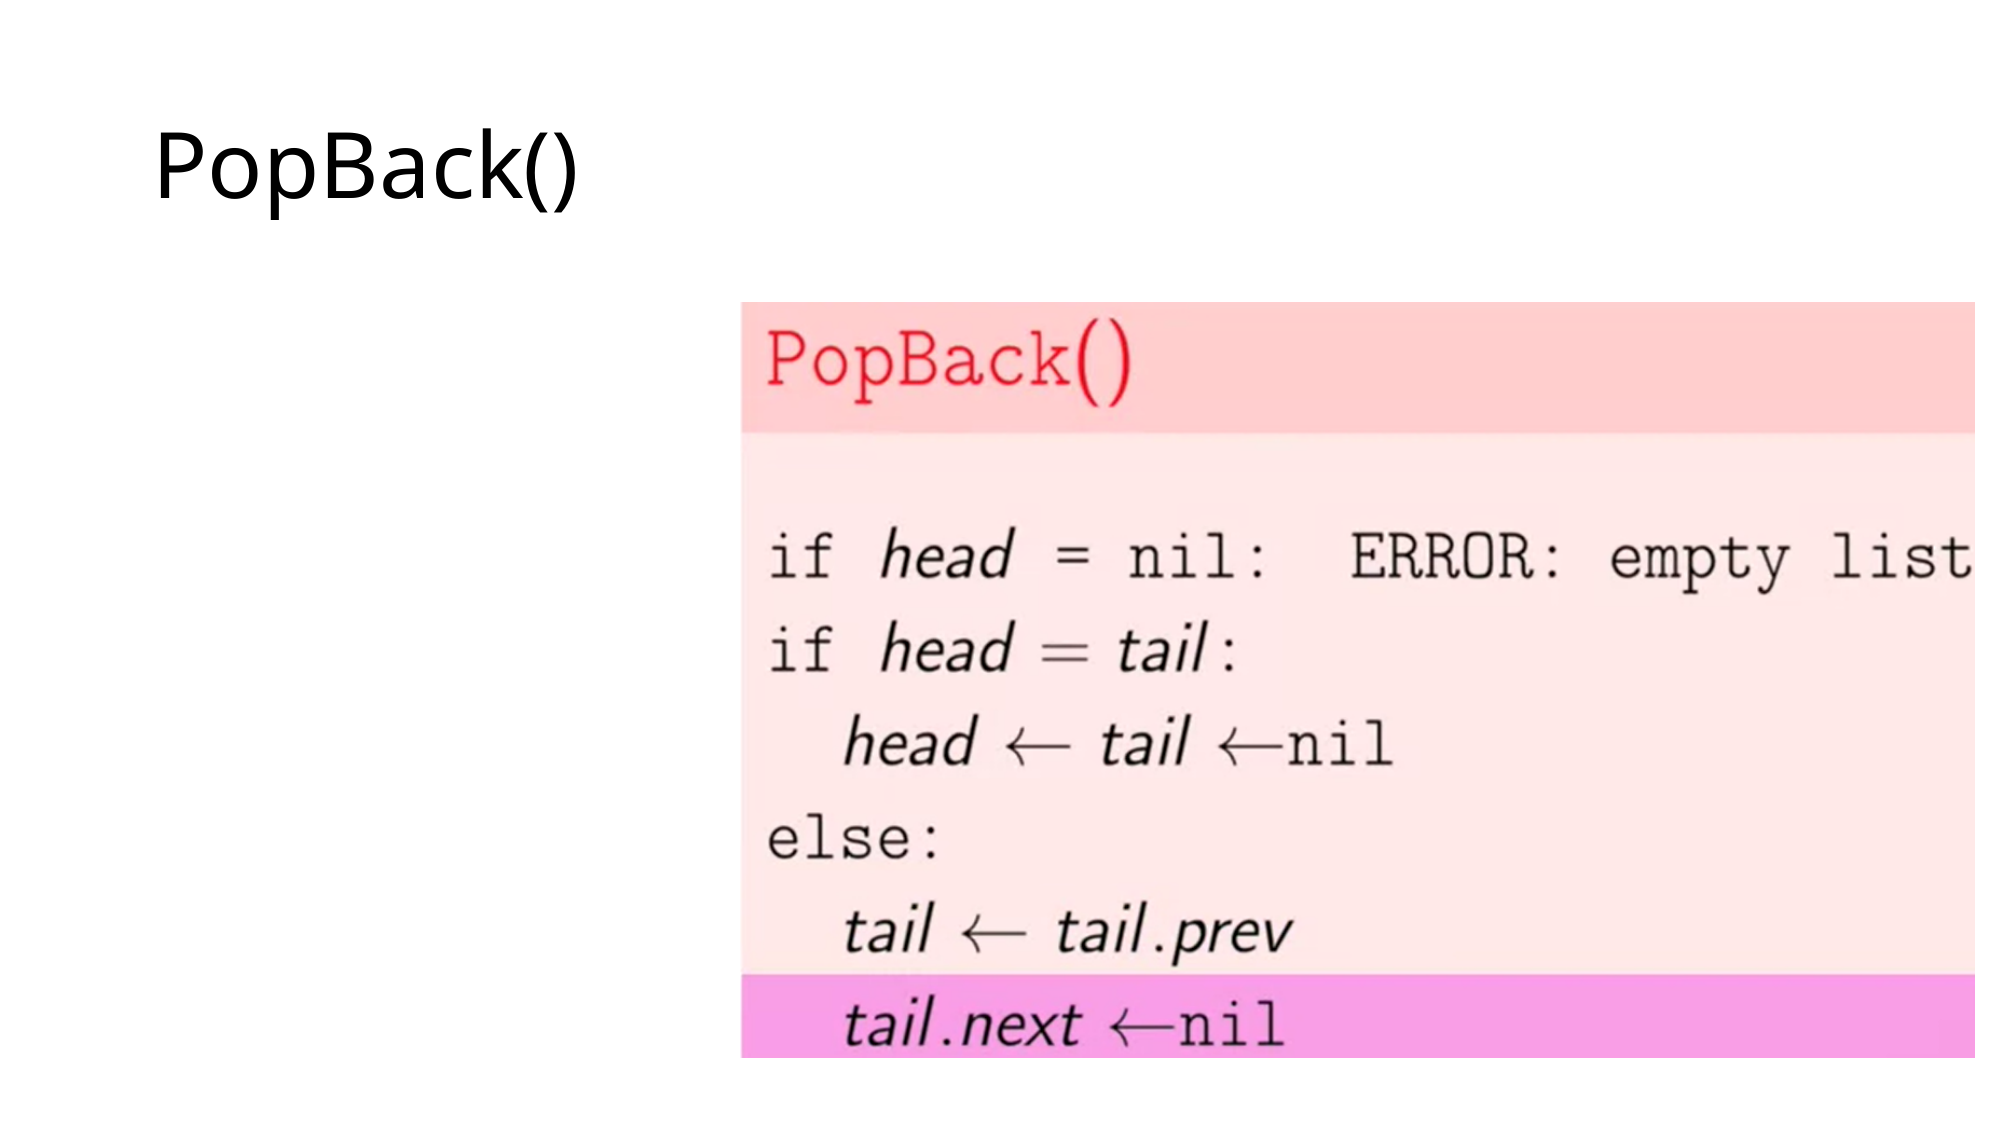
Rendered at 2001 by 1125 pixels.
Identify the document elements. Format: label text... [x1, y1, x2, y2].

picture [740, 302, 1976, 1059]
title PopBack() [137, 59, 1863, 278]
